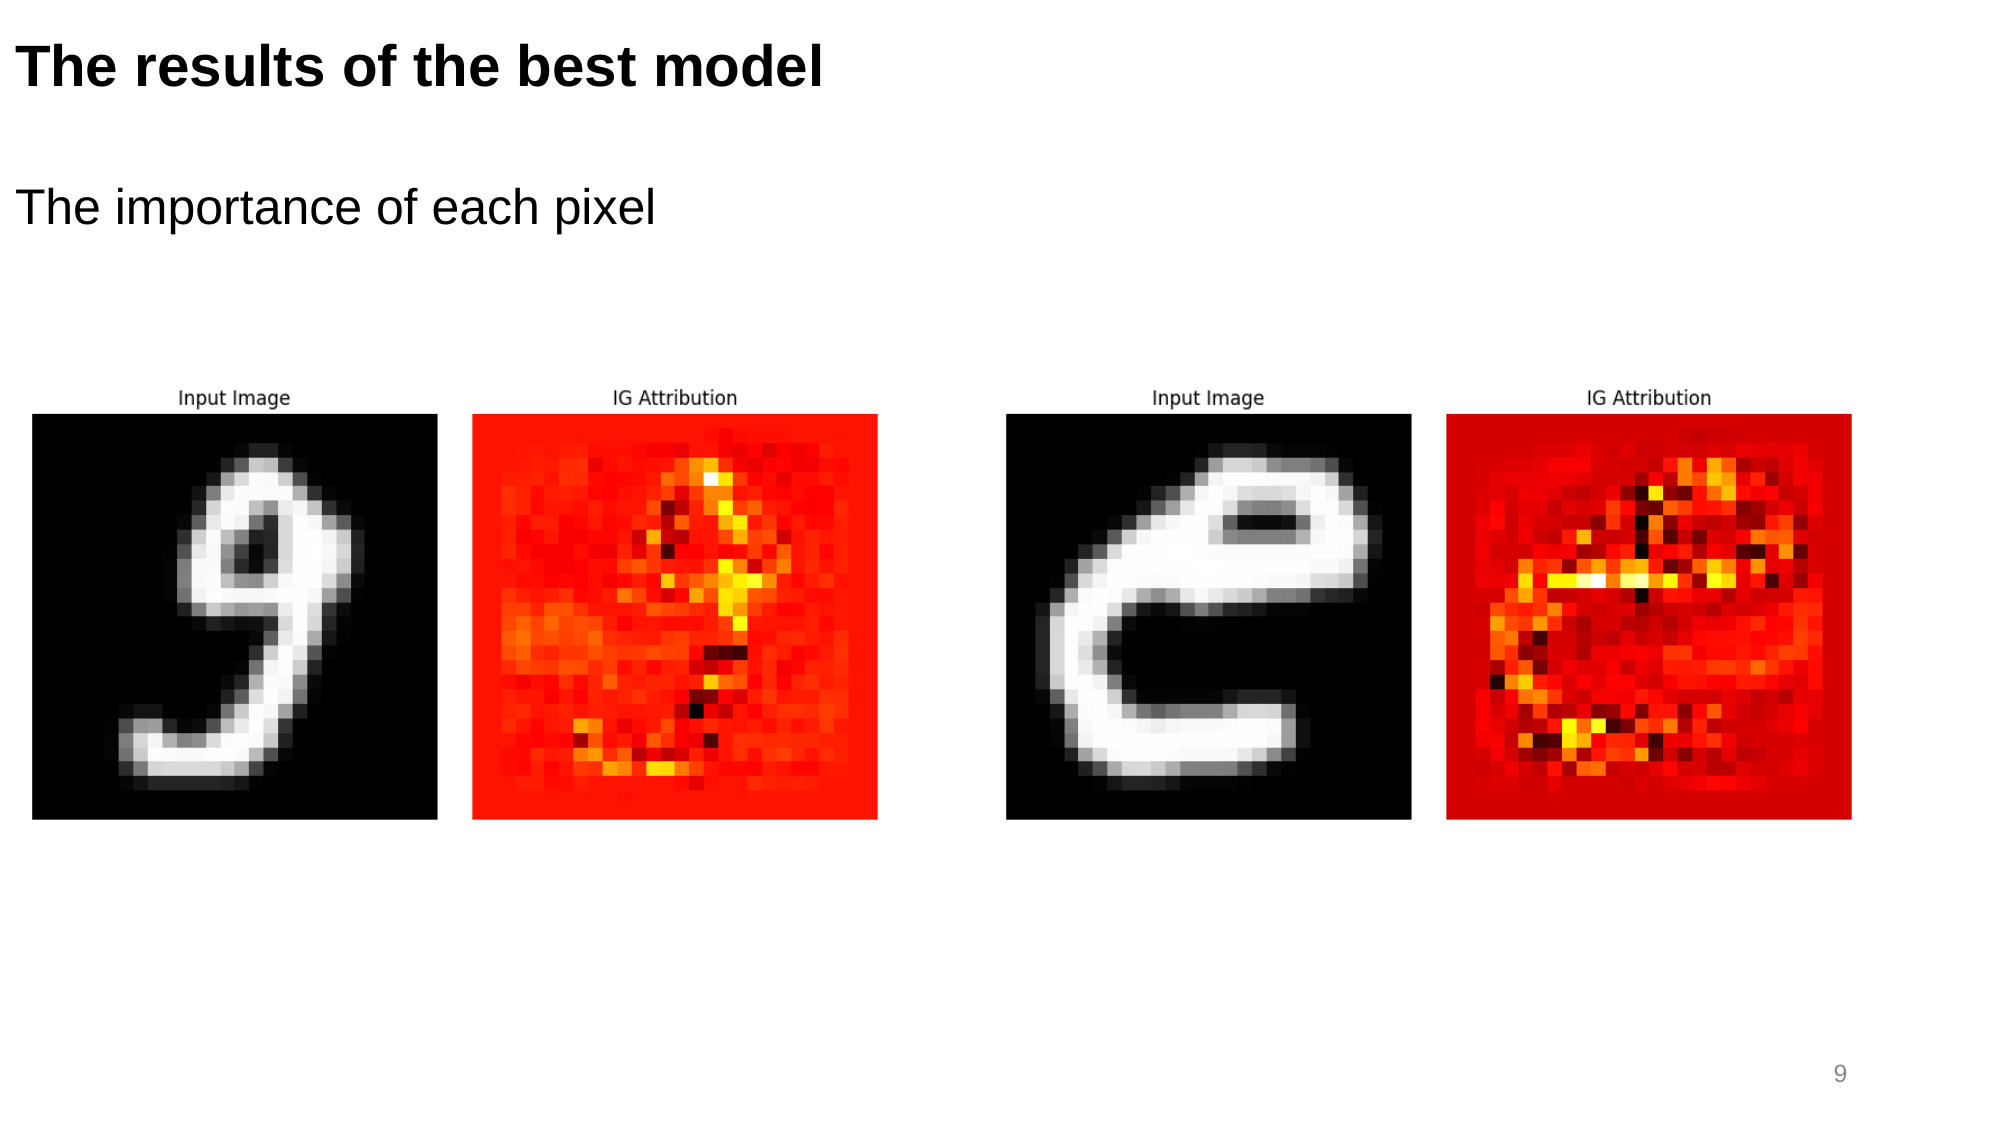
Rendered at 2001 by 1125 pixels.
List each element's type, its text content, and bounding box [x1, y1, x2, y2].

title The results of the best model [0, 0, 1875, 136]
text_box The importance of each pixel [0, 159, 1365, 250]
picture [21, 378, 889, 831]
picture [995, 378, 1863, 831]
slide_number ‹#› [1412, 1042, 1863, 1103]
